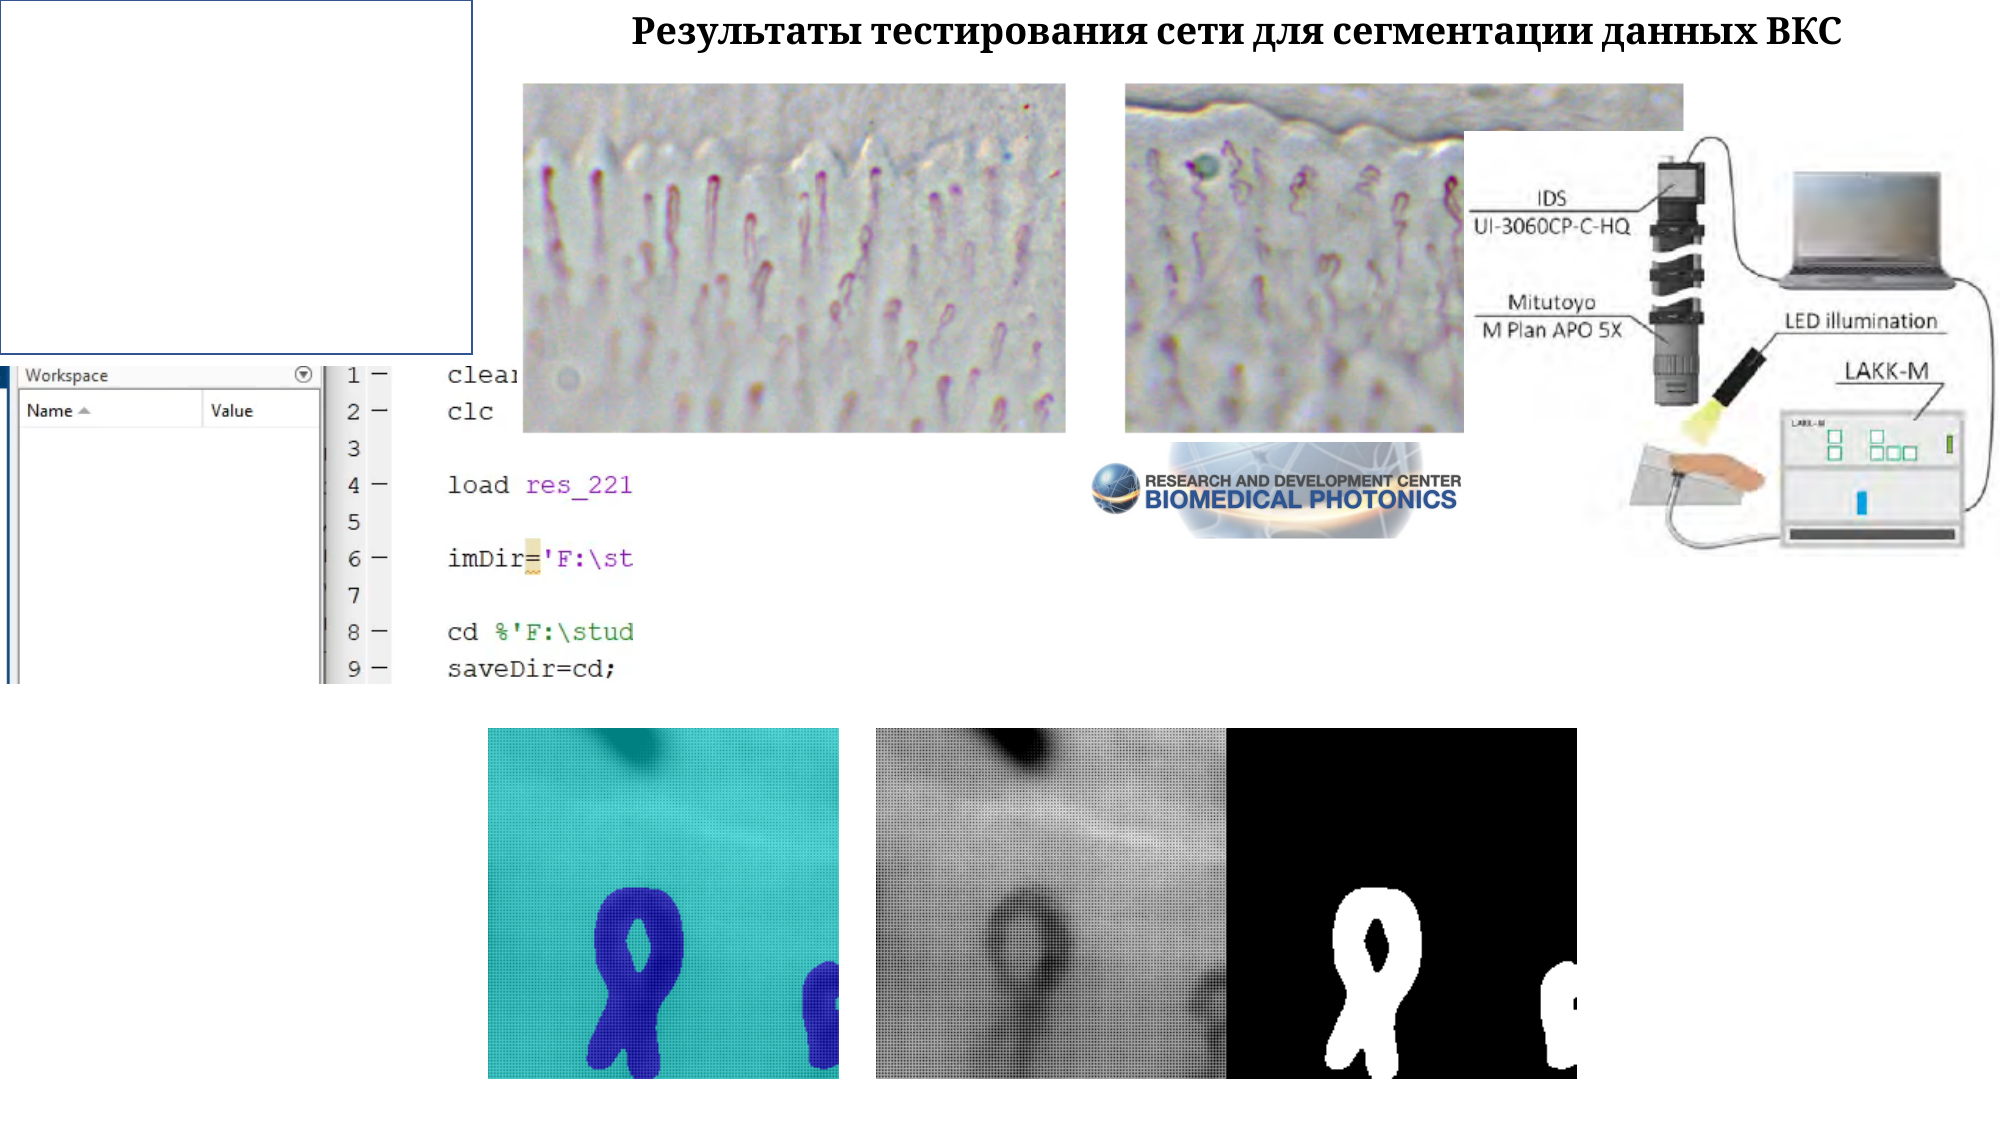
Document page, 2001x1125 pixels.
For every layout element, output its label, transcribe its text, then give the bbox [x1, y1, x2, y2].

picture [488, 728, 839, 1079]
picture [517, 79, 2000, 557]
text_box Результаты тестирования сети для сегментации данных ВКС [475, 0, 2000, 60]
picture [876, 728, 1577, 1079]
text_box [0, 365, 634, 685]
